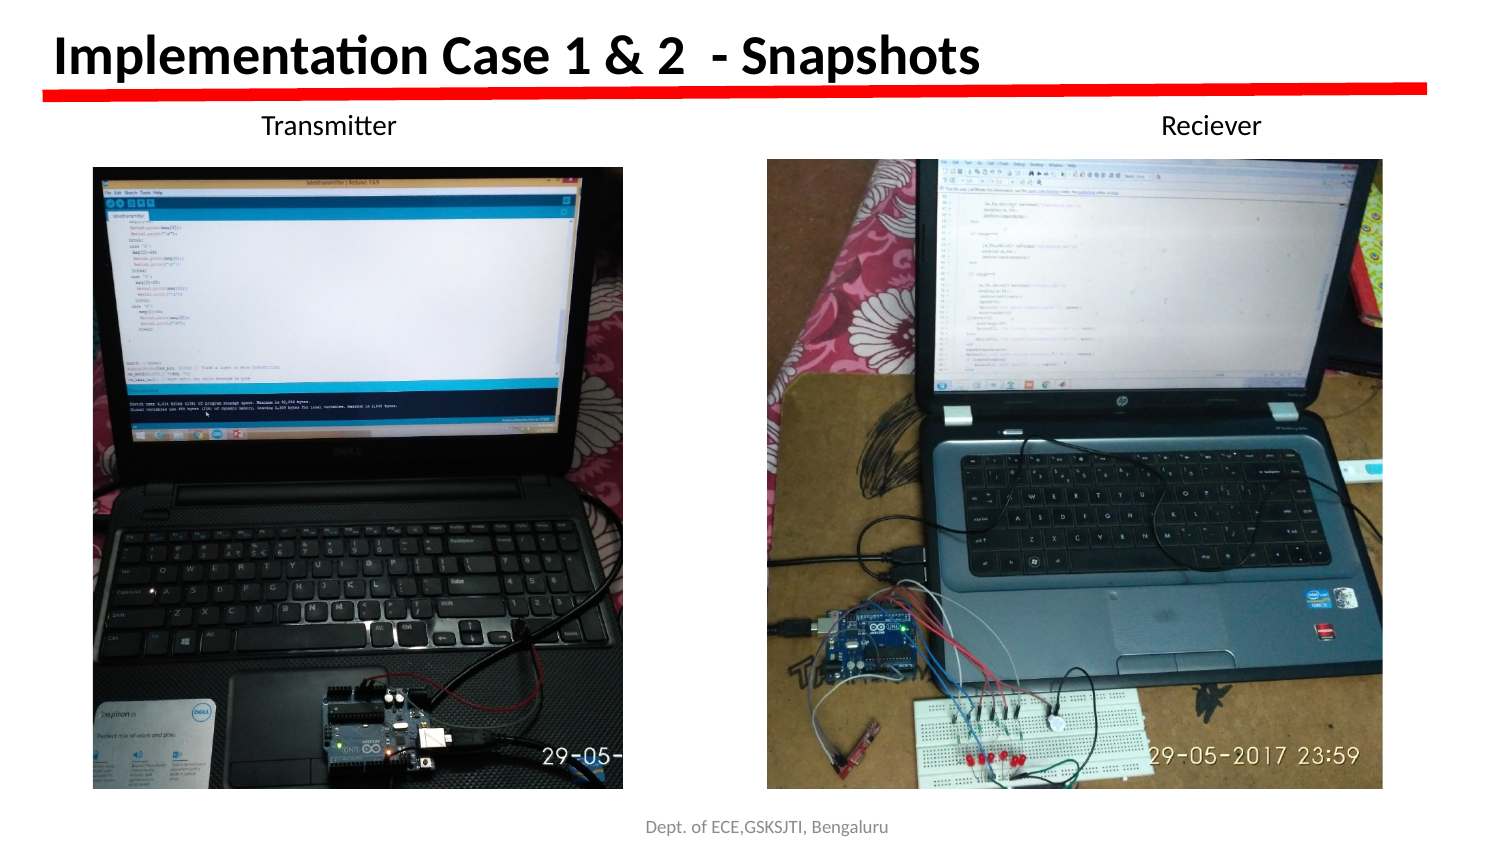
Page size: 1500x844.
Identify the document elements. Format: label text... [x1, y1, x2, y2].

picture [92, 167, 623, 789]
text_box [42, 88, 1428, 96]
footer Dept. of ECE,GSKSJTI, Bengaluru [513, 803, 1021, 844]
picture [767, 159, 1383, 789]
text_box Transmitter Reciever [152, 100, 1411, 182]
text_box Implementation Case 1 & 2 - Snapshots [42, 12, 1268, 88]
